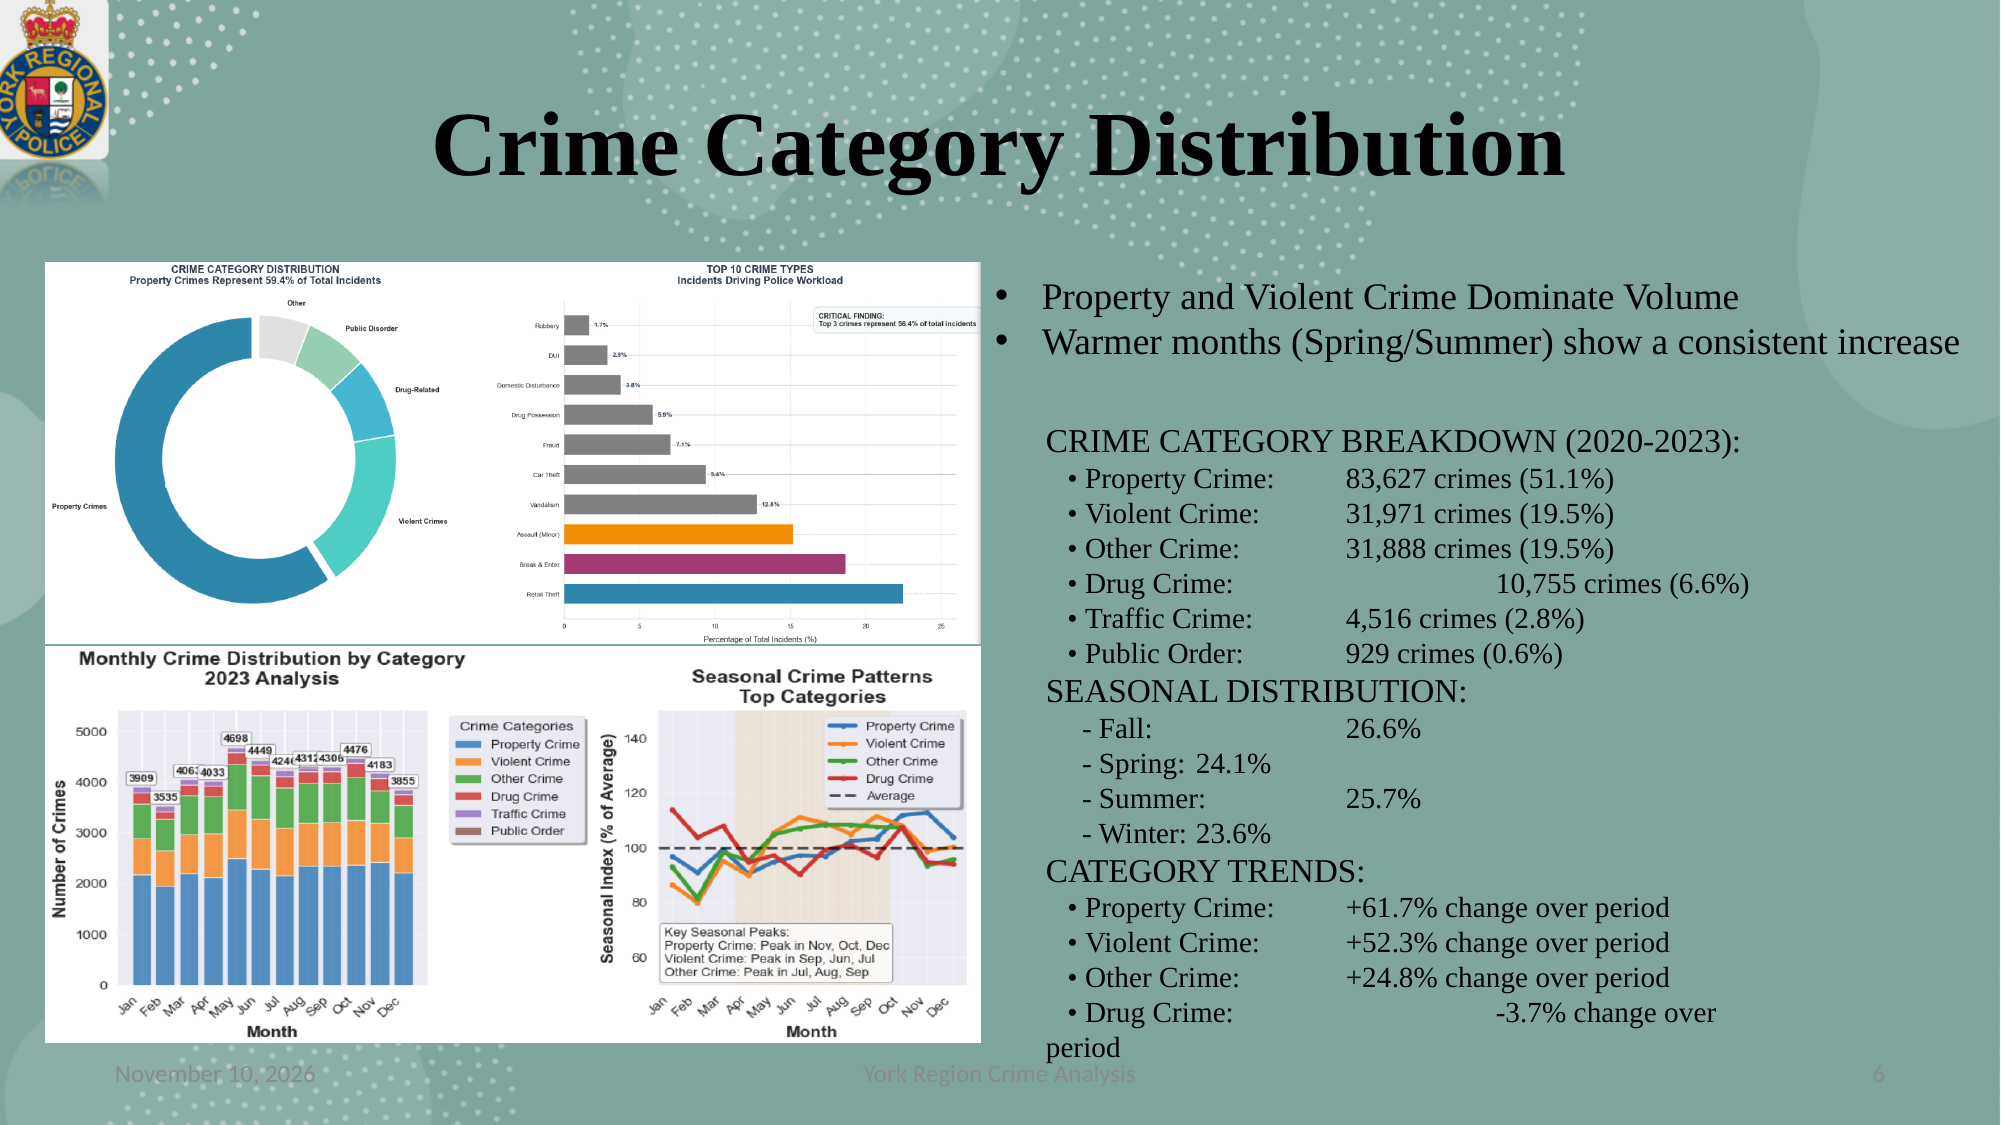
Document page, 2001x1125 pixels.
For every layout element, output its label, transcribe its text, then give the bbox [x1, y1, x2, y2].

picture [0, 0, 2001, 1125]
title Crime Category Distribution [99, 45, 1900, 233]
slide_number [99, 1052, 567, 1103]
text_box Property and Violent Crime Dominate Volume Warmer months (Spring/Summer) show a consistent increase [984, 264, 2000, 370]
footer York Region Crime Analysis [683, 1042, 1317, 1103]
slide_number 6 [1433, 1042, 1900, 1103]
text_box CRIME CATEGORY BREAKDOWN (2020-2023): • Property Crime: 83,627 crimes (51.1%) • Violent Crime: 31,971 crimes (19.5%) • Other Crime: 31,888 crimes (19.5%) • Drug Crime: 10,755 crimes (6.6%) • Traffic Crime: 4,516 crimes (2.8%) • Public Order: 929 crimes (0.6%) SEASONAL DISTRIBUTION: - Fall: 26.6% - Spring: 24.1% - Summer: 25.7% - Winter: 23.6% CATEGORY TRENDS: • Property Crime: +61.7% change over period • Violent Crime: +52.3% change over period • Other Crime: +24.8% change over period • Drug Crime: -3.7% change over period [1031, 412, 1770, 1071]
